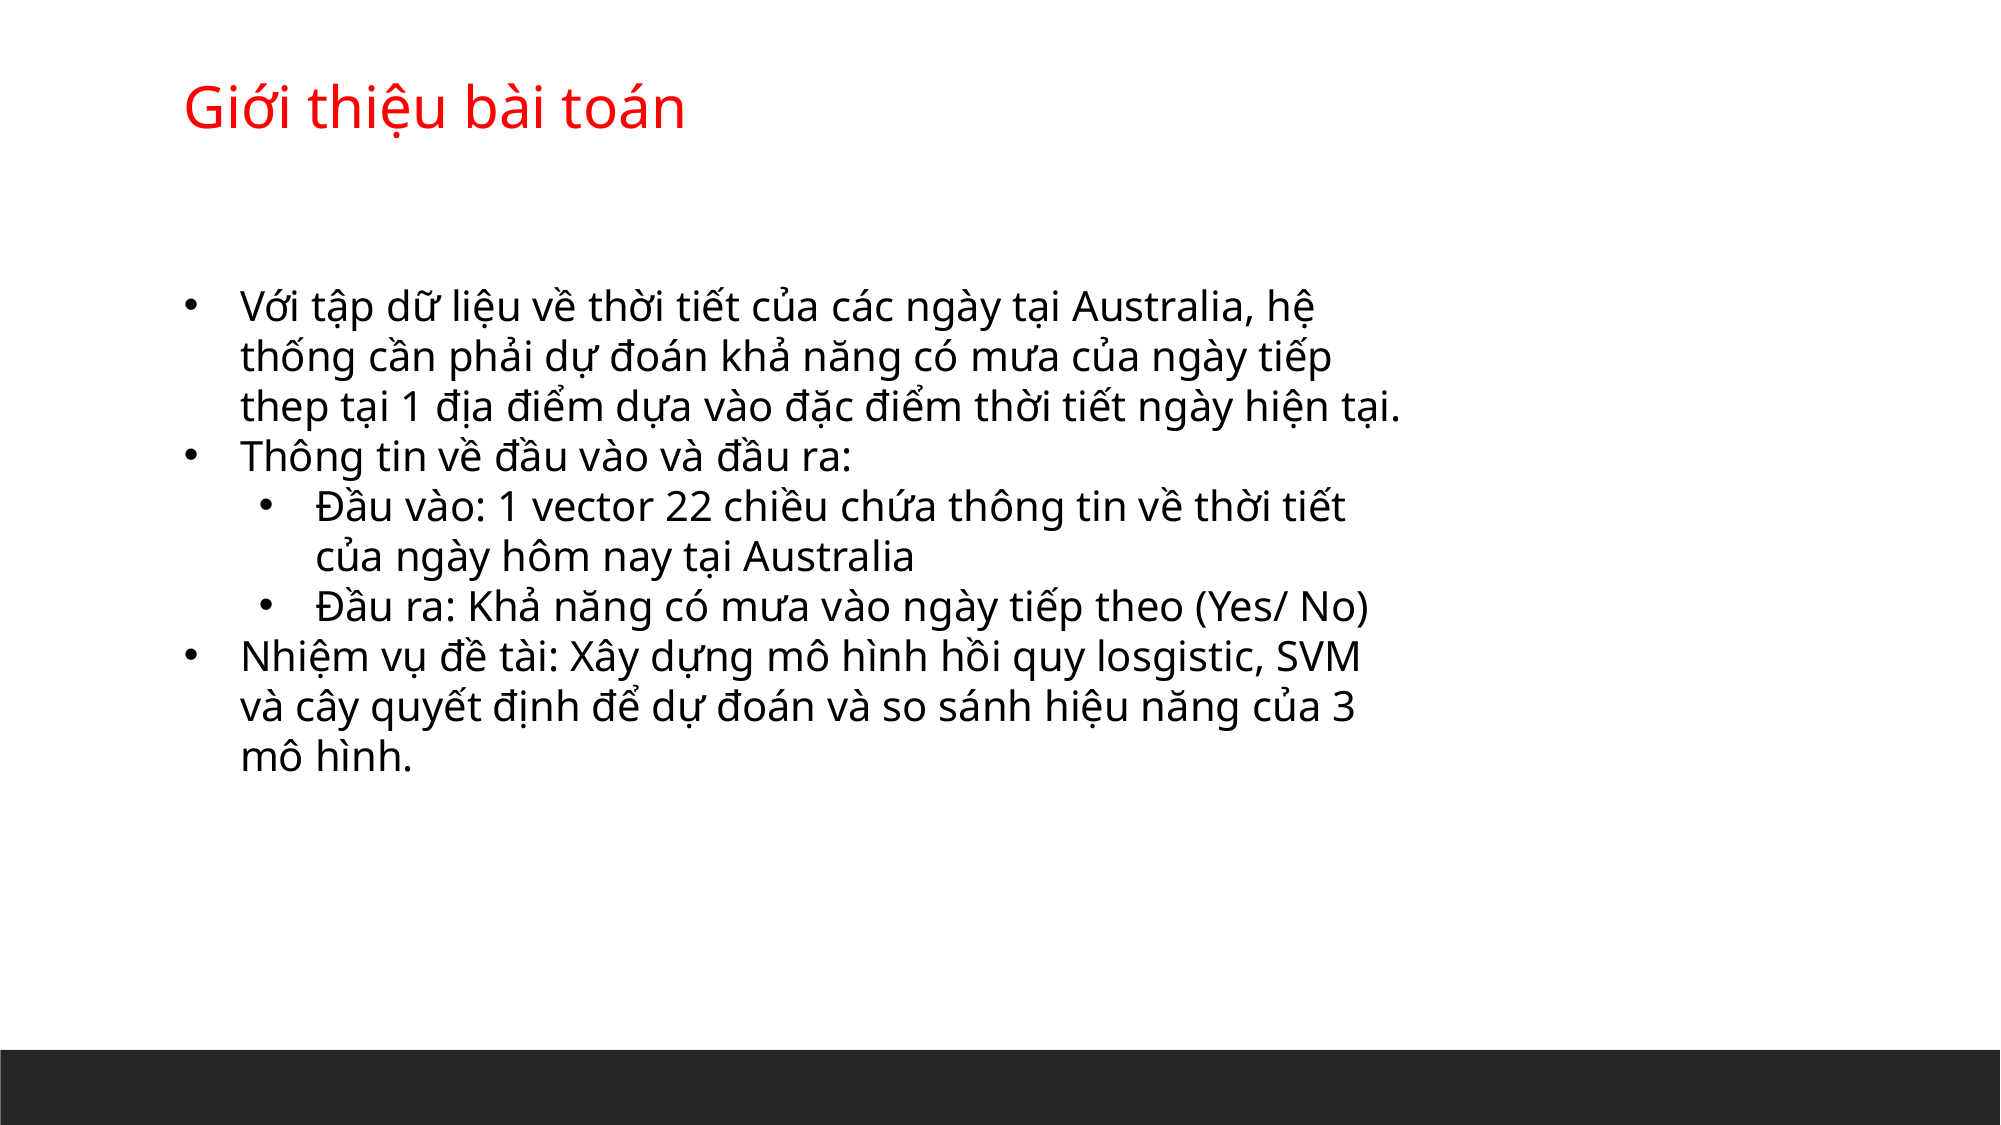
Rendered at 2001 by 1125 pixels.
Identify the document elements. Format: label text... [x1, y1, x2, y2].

text_box Với tập dữ liệu về thời tiết của các ngày tại Australia, hệ thống cần phải dự đoán khả năng có mưa của ngày tiếp thep tại 1 địa điểm dựa vào đặc điểm thời tiết ngày hiện tại. Thông tin về đầu vào và đầu ra: Đầu vào: 1 vector 22 chiều chứa thông tin về thời tiết của ngày hôm nay tại Australia Đầu ra: Khả năng có mưa vào ngày tiếp theo (Yes/ No) Nhiệm vụ đề tài: Xây dựng mô hình hồi quy losgistic, SVM và cây quyết định để dự đoán và so sánh hiệu năng của 3 mô hình. [168, 271, 1425, 787]
text_box Giới thiệu bài toán [168, 62, 1048, 148]
